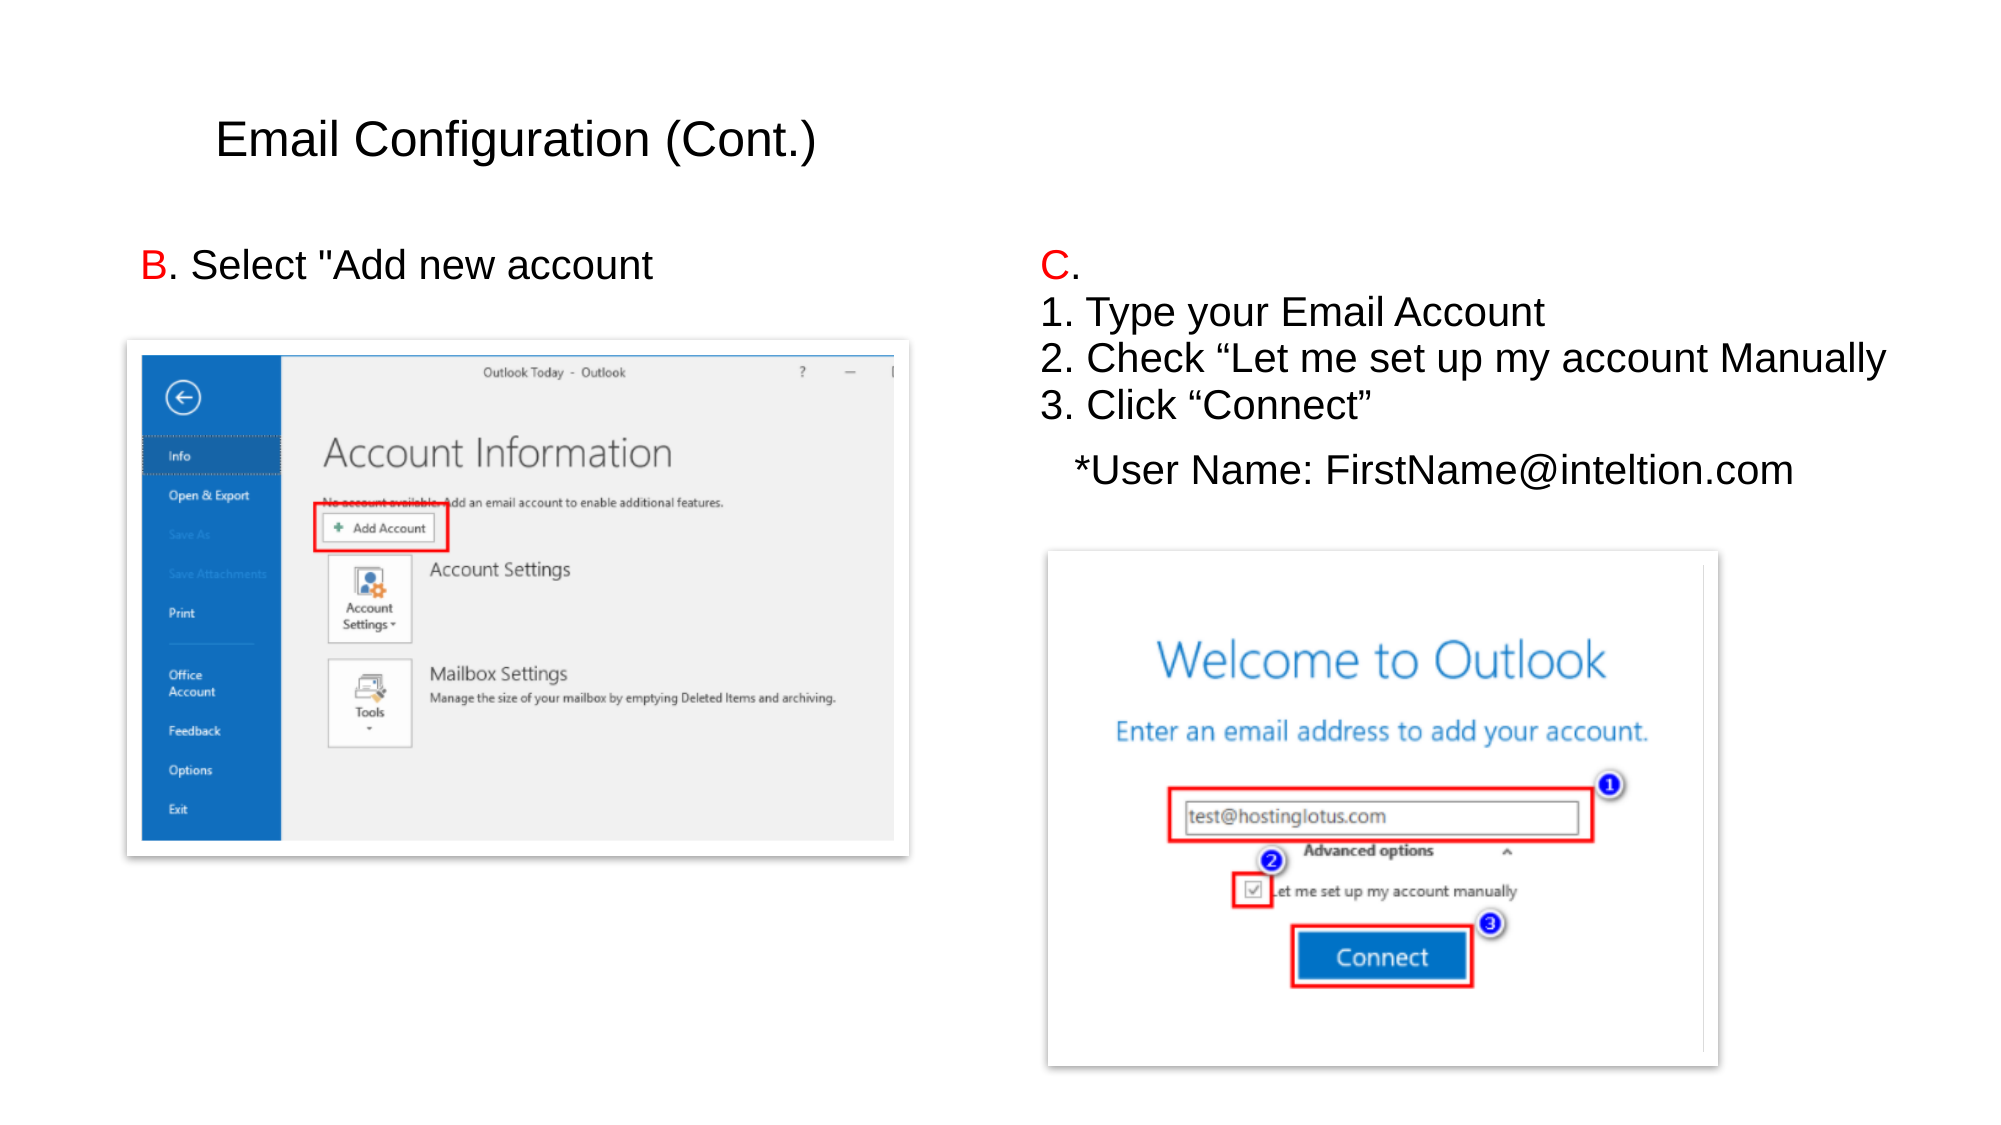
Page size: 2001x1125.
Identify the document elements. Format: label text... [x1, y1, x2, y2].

title Email Configuration (Cont.) [200, 32, 1925, 251]
picture [141, 354, 895, 842]
table_header C. 1. Type your Email Account 2. Check “Let me set up my account Manually 3. Click “Connect” *User Name: FirstName@inteltion.com [1026, 251, 1924, 1007]
table_header B. Select "Add new account [126, 236, 1024, 1007]
picture [1062, 564, 1704, 1053]
